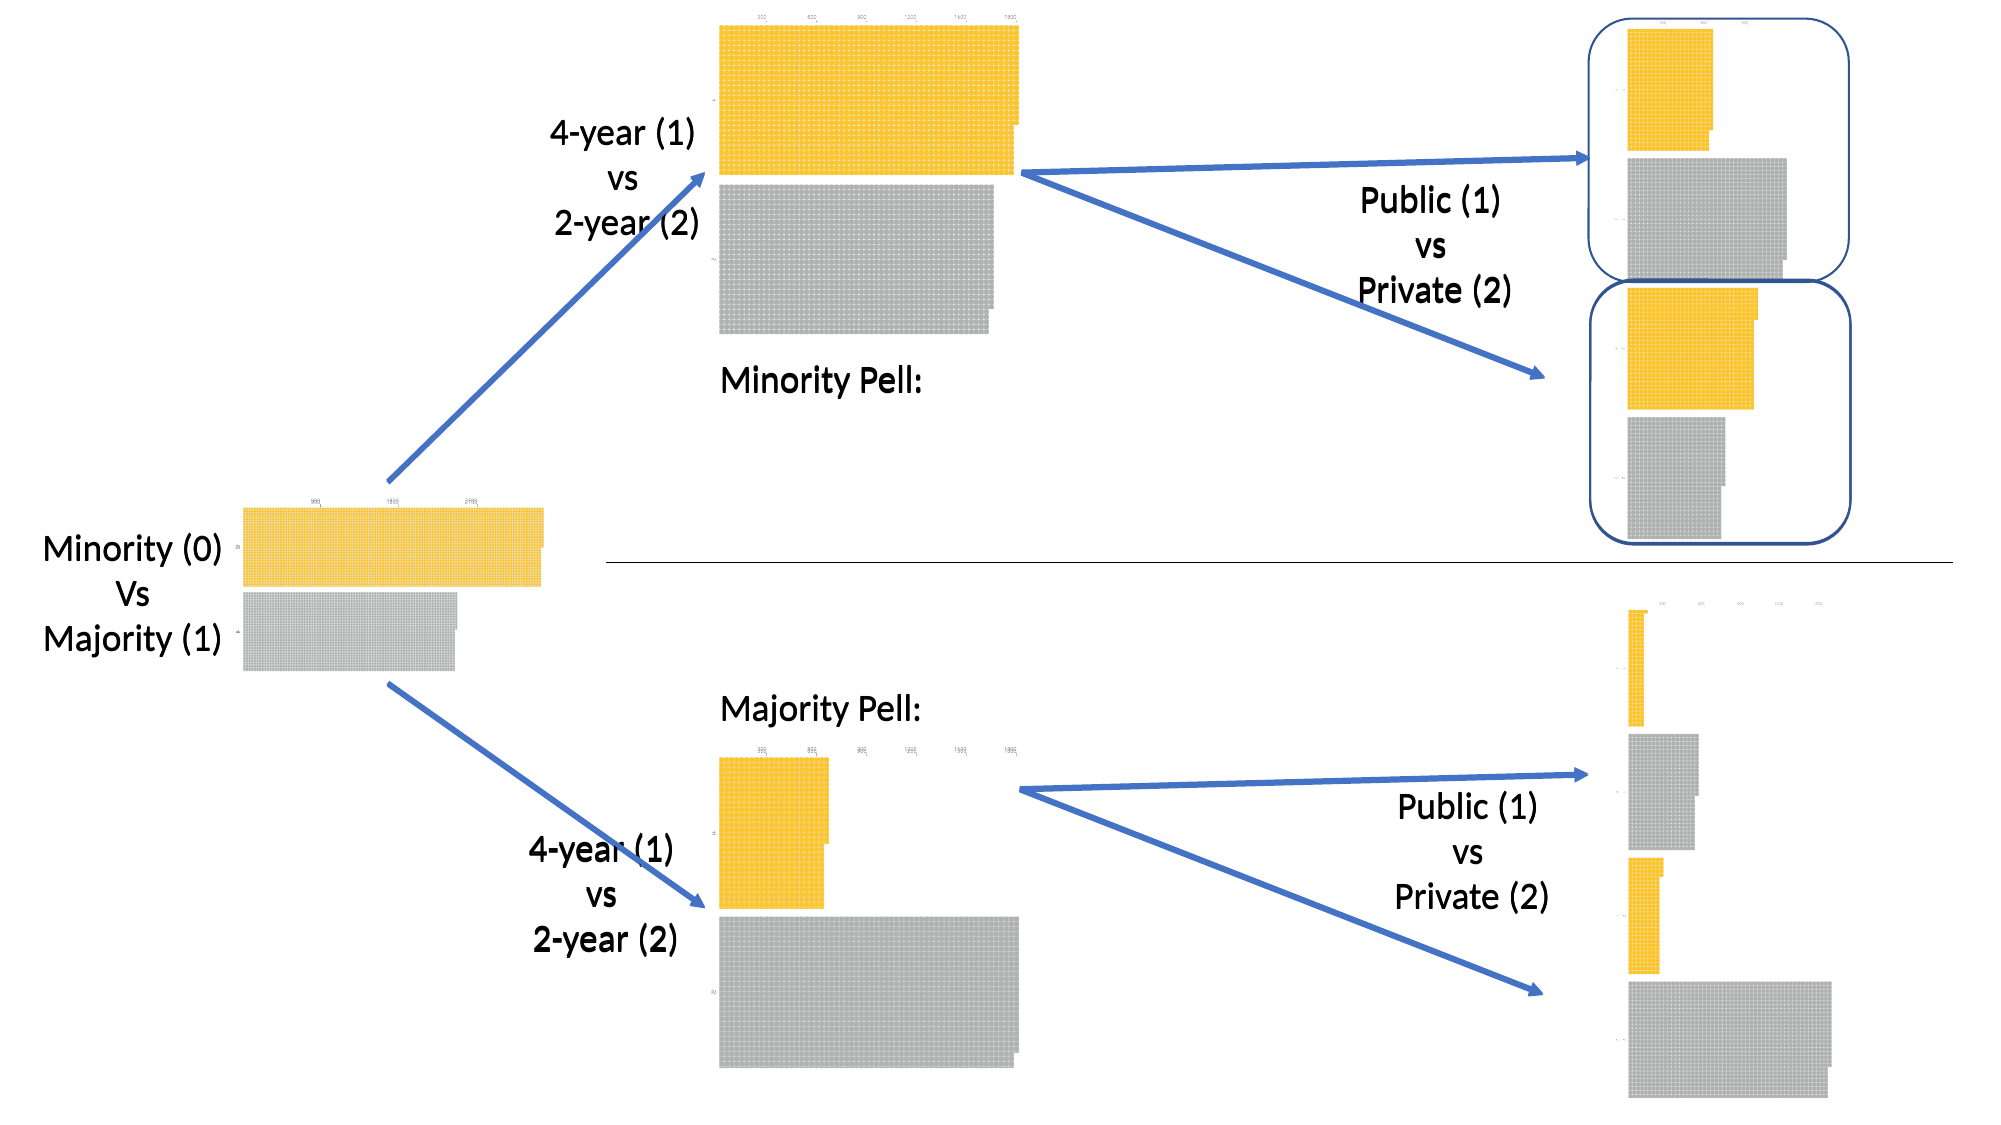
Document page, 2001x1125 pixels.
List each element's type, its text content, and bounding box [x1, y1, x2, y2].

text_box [1021, 157, 1591, 172]
text_box 4-year (1) vs 2-year (2) [509, 99, 689, 171]
text_box [1589, 392, 1852, 545]
picture [1589, 510, 1616, 543]
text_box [1019, 773, 1589, 789]
text_box Minority Pell: [706, 346, 1088, 407]
picture [1589, 19, 1617, 47]
picture [1459, 589, 1985, 1113]
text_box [387, 682, 706, 907]
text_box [1021, 171, 1546, 377]
picture [689, 0, 1037, 346]
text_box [387, 171, 706, 482]
text_box Majority Pell: [705, 675, 1088, 736]
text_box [1019, 788, 1544, 994]
text_box 4-year (1) vs 2-year (2) [487, 909, 692, 966]
picture [1436, 170, 1962, 392]
picture [692, 735, 1035, 1080]
text_box [1587, 17, 1850, 170]
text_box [1, 481, 547, 683]
